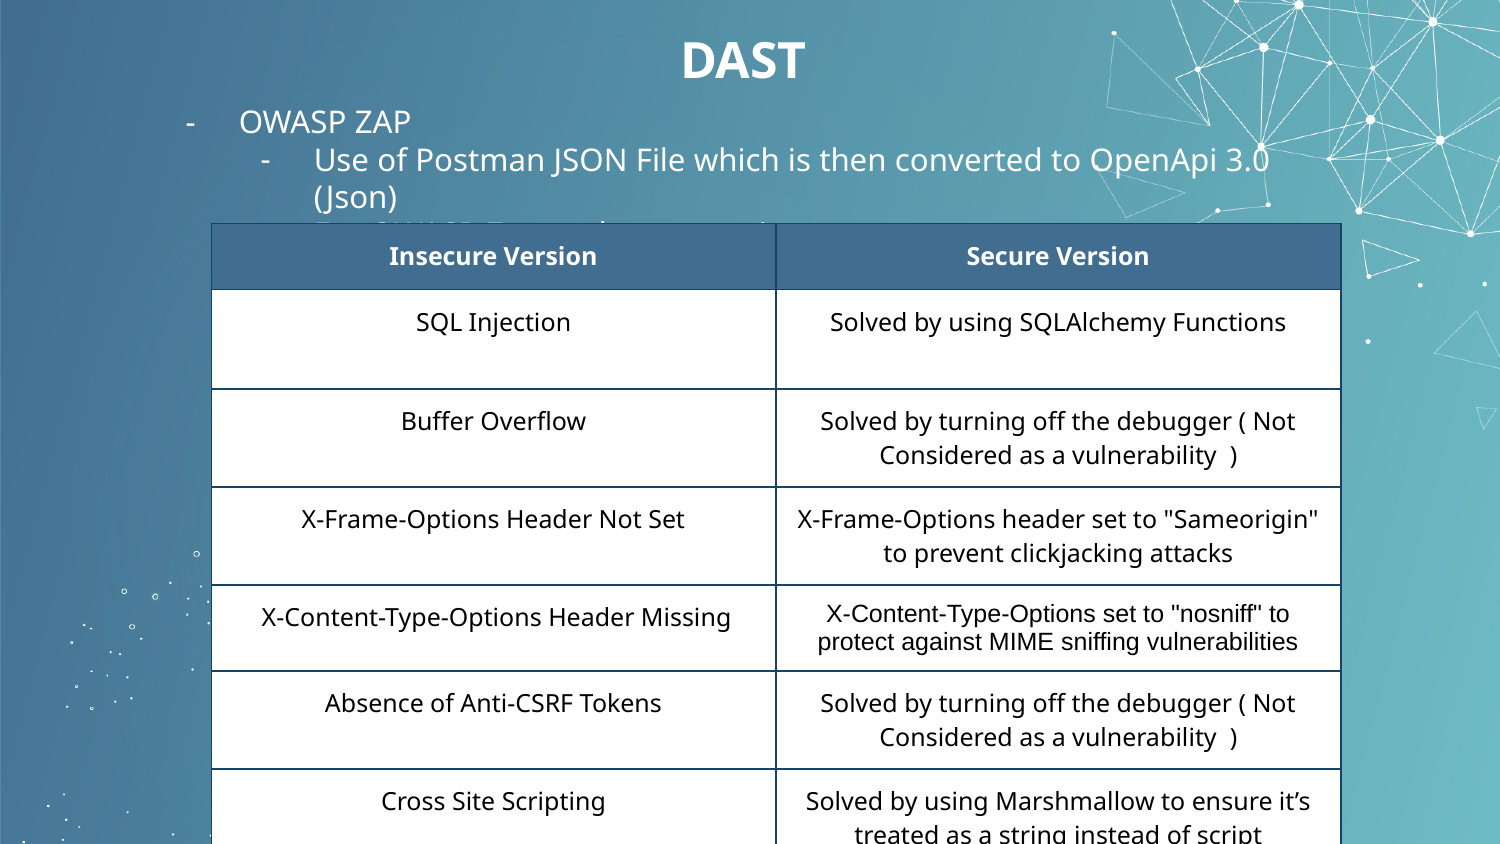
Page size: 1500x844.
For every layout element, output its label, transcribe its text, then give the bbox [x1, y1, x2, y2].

title OWASP ZAP Use of Postman JSON File which is then converted to OpenApi 3.0 (Json) For OWASP Zap to do automatic scan [148, 87, 1352, 224]
table_cell X-Content-Type-Options set to "nosniff" to protect against MIME sniffing vulnerabilities [777, 586, 1340, 670]
table_cell X-Frame-Options header set to "Sameorigin" to prevent clickjacking attacks [777, 488, 1340, 584]
table_cell Solved by turning off the debugger ( Not Considered as a vulnerability ) [777, 390, 1340, 486]
table_cell Solved by using SQLAlchemy Functions [777, 290, 1340, 388]
table_cell X-Frame-Options Header Not Set [212, 488, 775, 584]
table_cell Solved by using Marshmallow to ensure it’s treated as a string instead of script [777, 770, 1340, 844]
table_cell Absence of Anti-CSRF Tokens [212, 672, 775, 768]
table_cell Solved by turning off the debugger ( Not Considered as a vulnerability ) [777, 672, 1340, 768]
table_cell X-Content-Type-Options Header Missing [212, 586, 775, 670]
title DAST [322, 13, 1178, 87]
table_header Insecure Version [212, 224, 775, 289]
table_header Secure Version [777, 224, 1340, 289]
table_cell Cross Site Scripting [212, 770, 775, 844]
table_cell Buffer Overflow [212, 390, 775, 486]
table_cell SQL Injection [212, 290, 775, 388]
picture [0, 0, 1500, 844]
